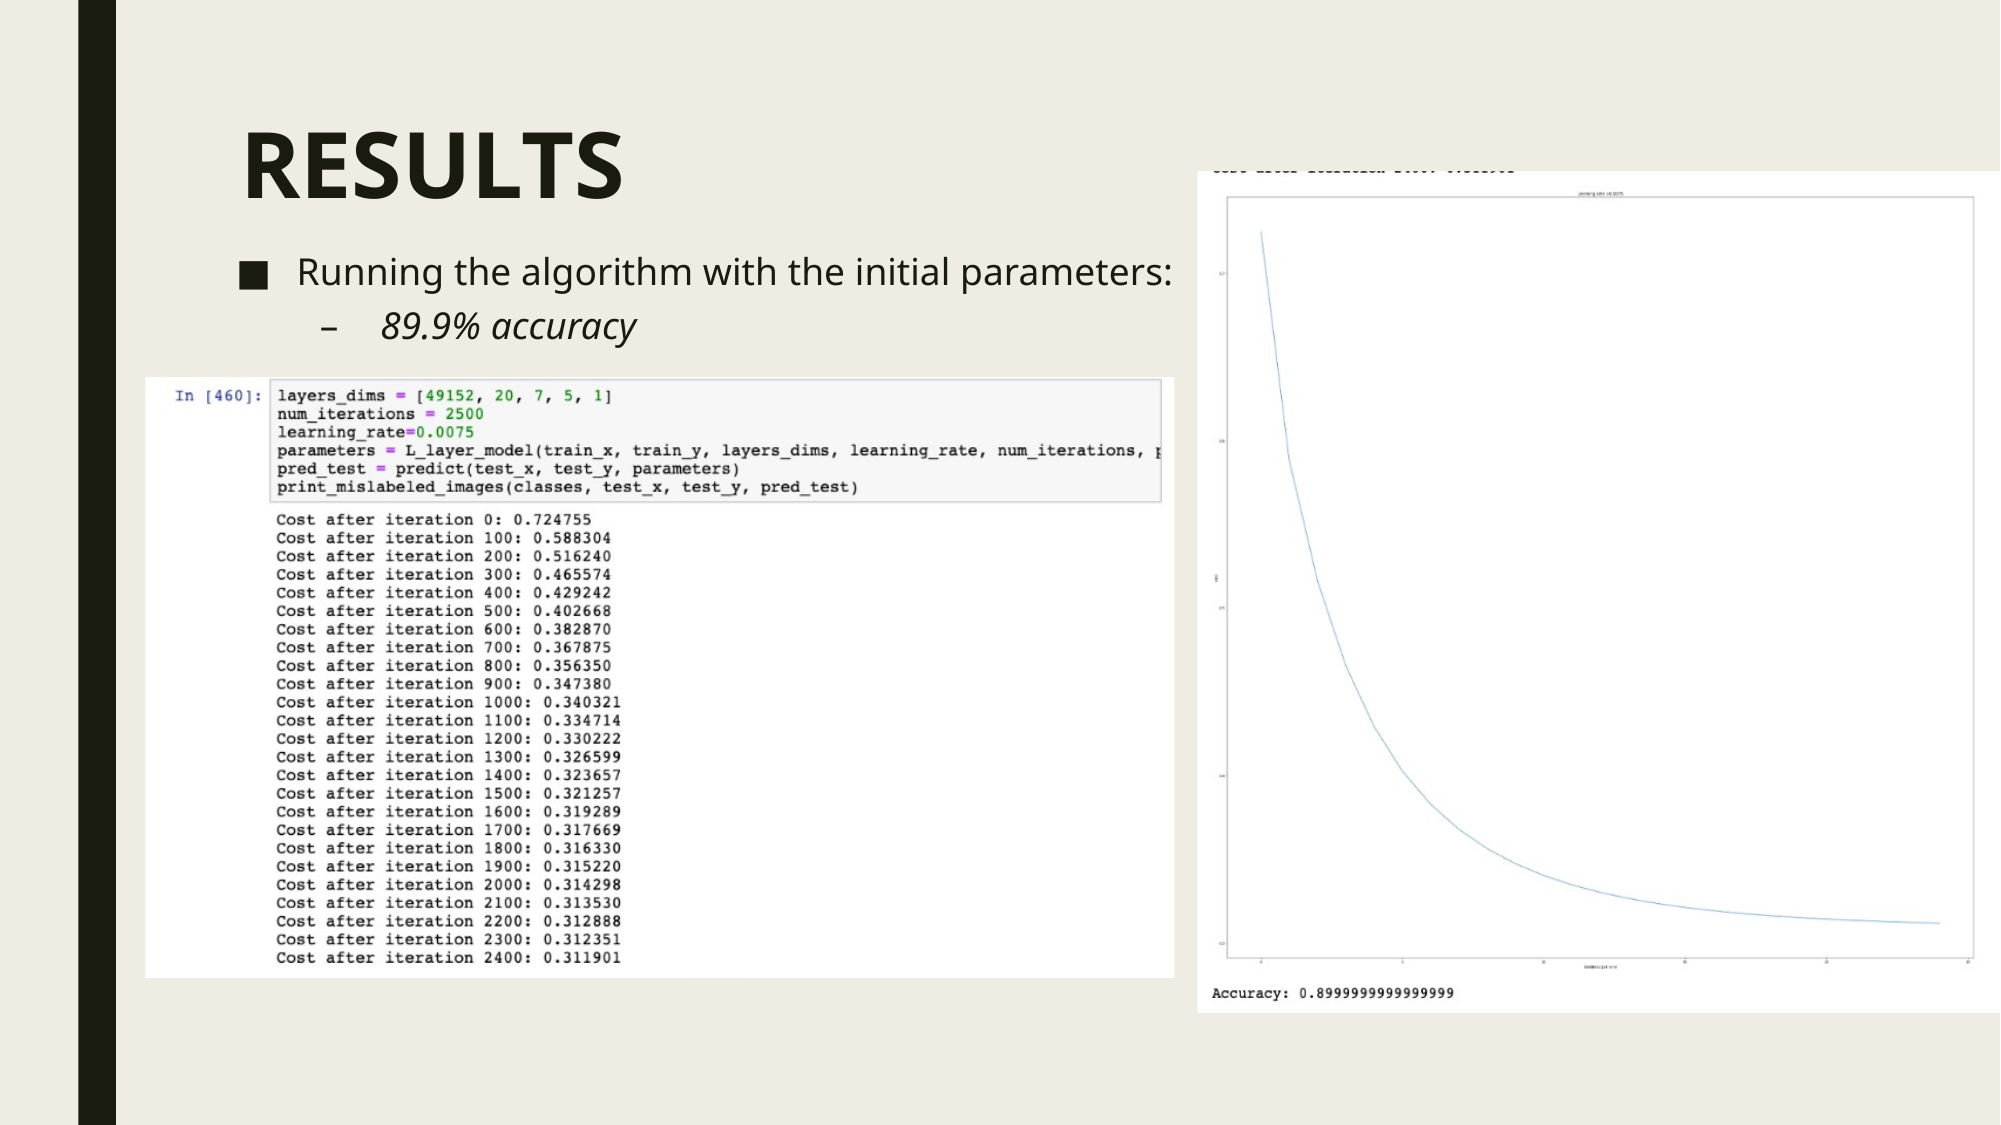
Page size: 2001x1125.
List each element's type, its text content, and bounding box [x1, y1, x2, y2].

picture [1197, 170, 2000, 1013]
list Running the algorithm with the initial parameters: 89.9% accuracy [221, 244, 1197, 357]
picture [145, 377, 1175, 978]
title RESULTS [225, 112, 1800, 244]
